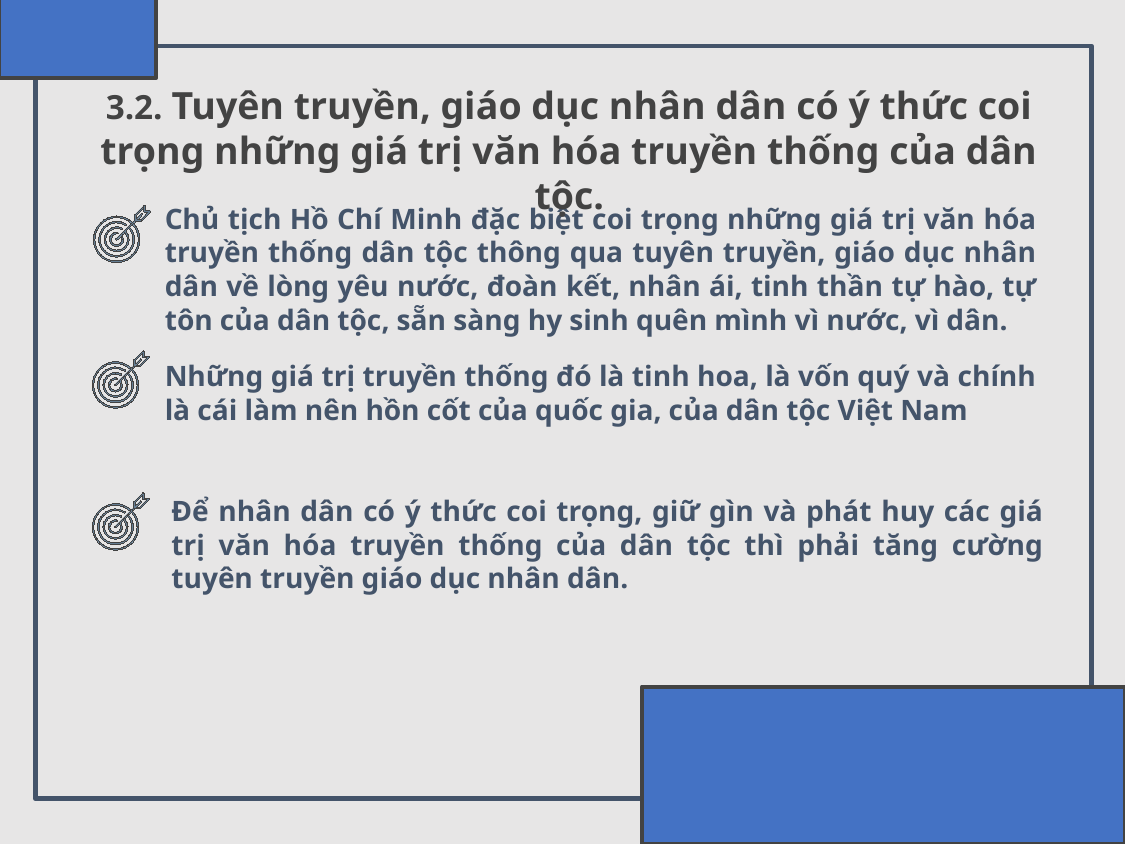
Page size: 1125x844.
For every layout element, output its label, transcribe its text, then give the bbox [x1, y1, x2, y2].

text_box [640, 685, 1125, 844]
text_box [92, 350, 150, 409]
text_box Những giá trị truyền thống đó là tinh hoa, là vốn quý và chính là cái làm nên hồn cốt của quốc gia, của dân tộc Việt Nam [149, 346, 1053, 441]
text_box [93, 205, 151, 263]
text_box [92, 492, 150, 551]
title Chủ tịch Hồ Chí Minh đặc biệt coi trọng những giá trị văn hóa truyền thống dân tộc thông qua tuyên truyền, giáo dục nhân dân về lòng yêu nước, đoàn kết, nhân ái, tinh thần tự hào, tự tôn của dân tộc, sẵn sàng hy sinh quên mình vì nước, vì dân. [149, 256, 1053, 346]
text_box [0, 0, 158, 80]
text_box 3.2. Tuyên truyền, giáo dục nhân dân có ý thức coi trọng những giá trị văn hóa truyền thống của dân tộc. [79, 70, 1060, 183]
text_box Để nhân dân có ý thức coi trọng, giữ gìn và phát huy các giá trị văn hóa truyền thống của dân tộc thì phải tăng cường tuyên truyền giáo dục nhân dân. [156, 514, 1060, 610]
